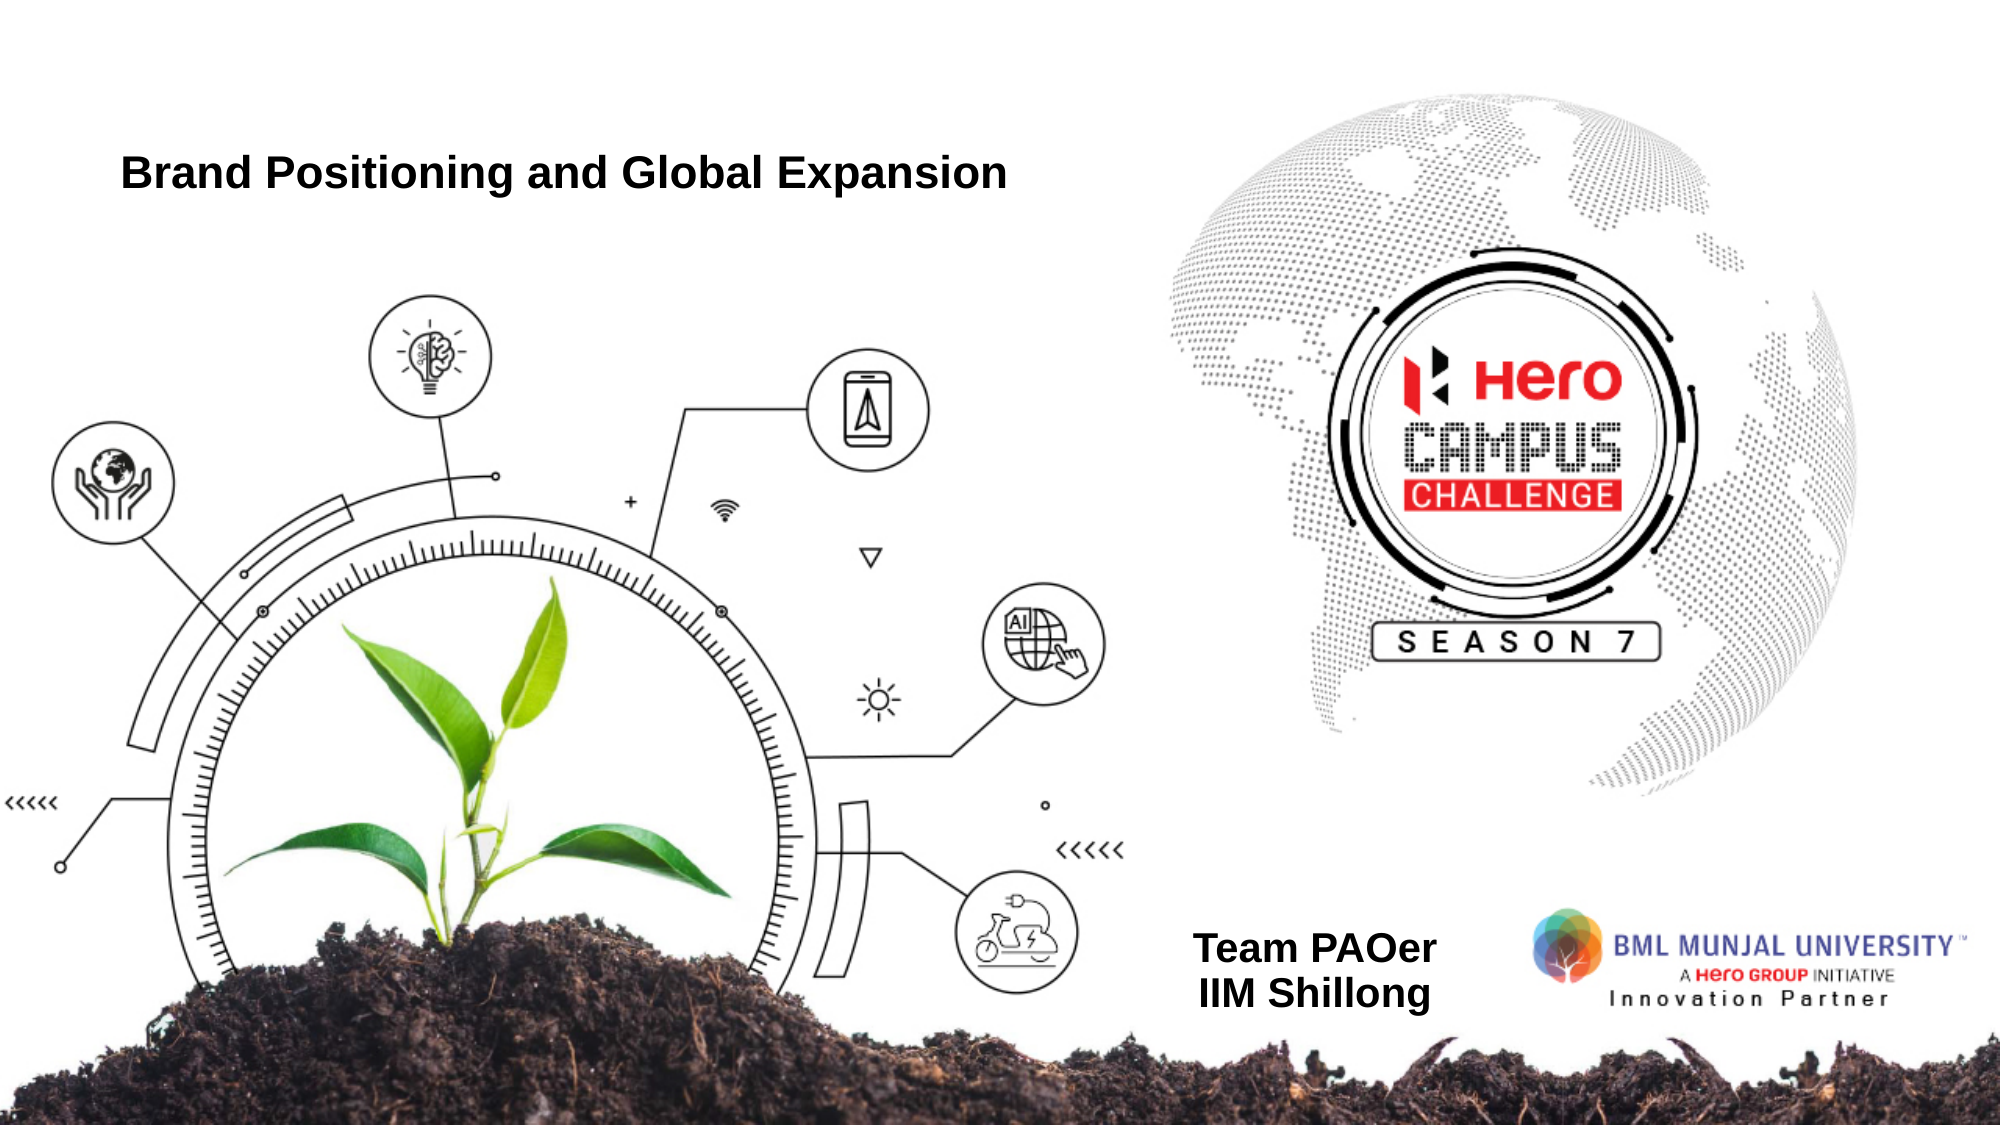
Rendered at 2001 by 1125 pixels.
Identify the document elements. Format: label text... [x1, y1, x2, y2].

title Brand Positioning and Global Expansion [75, 113, 1054, 235]
text_box Team PAOer IIM Shillong [1029, 865, 1601, 1077]
picture [0, 0, 2000, 1125]
